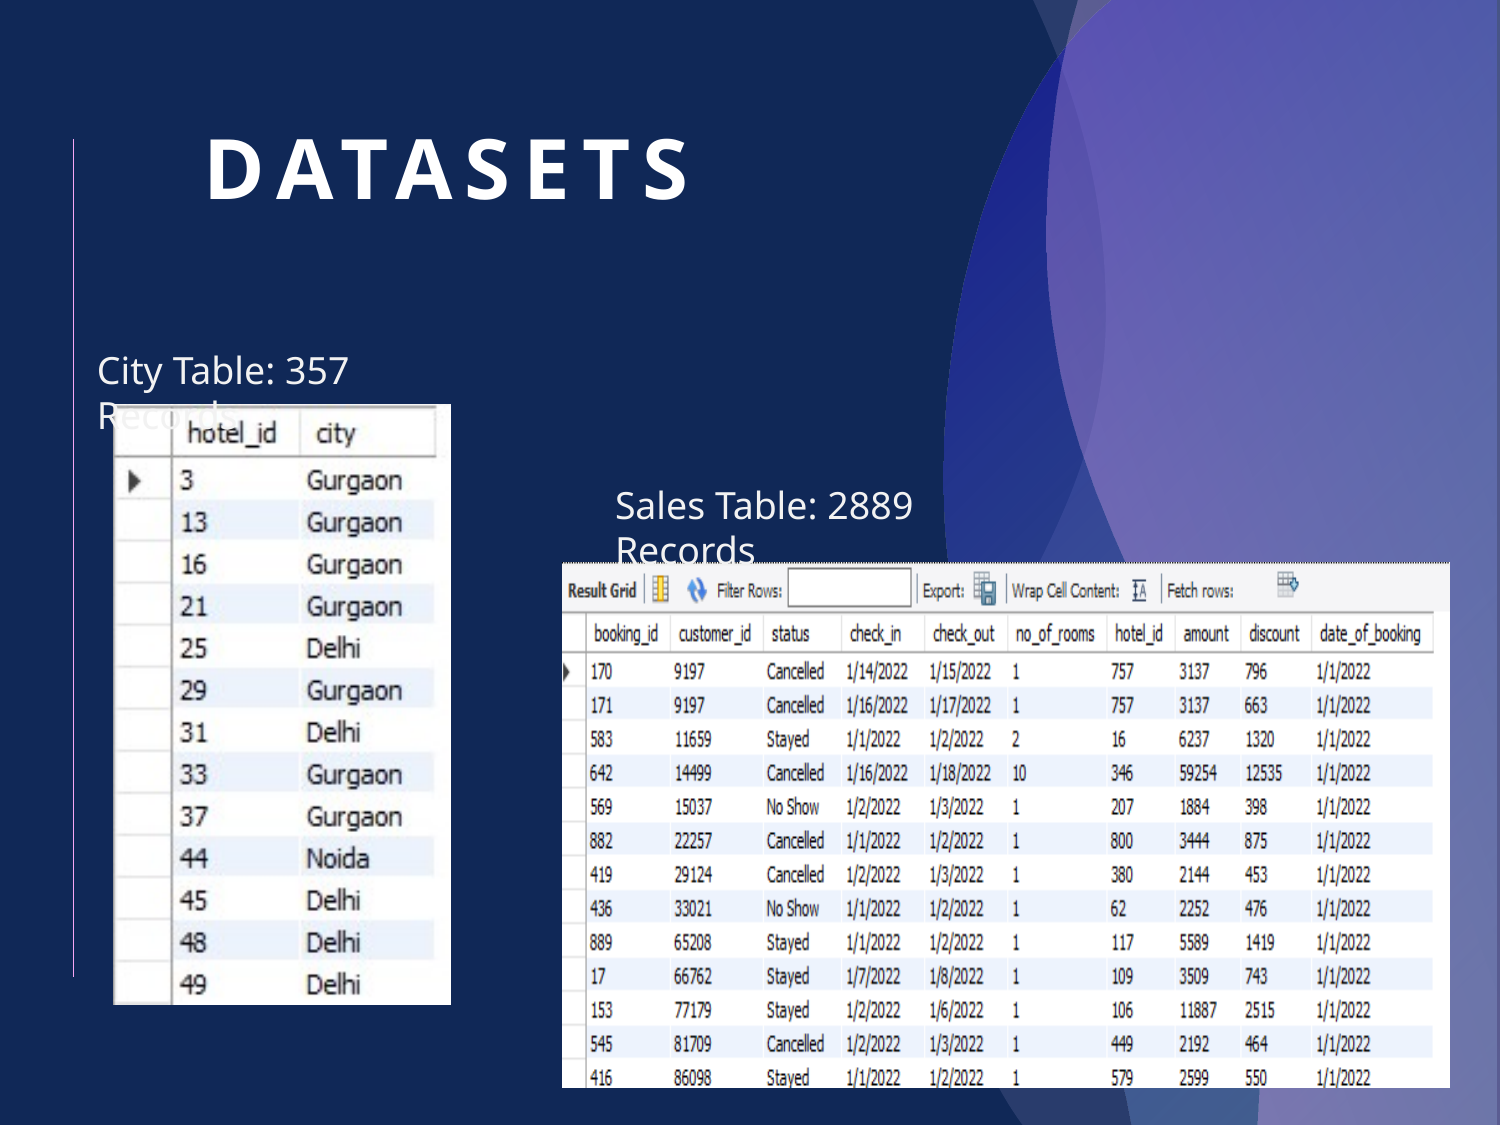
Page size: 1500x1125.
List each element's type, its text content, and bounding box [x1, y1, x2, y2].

title Datasets [188, 37, 1282, 225]
text_box Sales Table: 2889 Records [600, 474, 1075, 562]
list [562, 562, 1450, 1088]
picture [113, 404, 451, 1005]
text_box City Table: 357 Records [81, 339, 482, 445]
